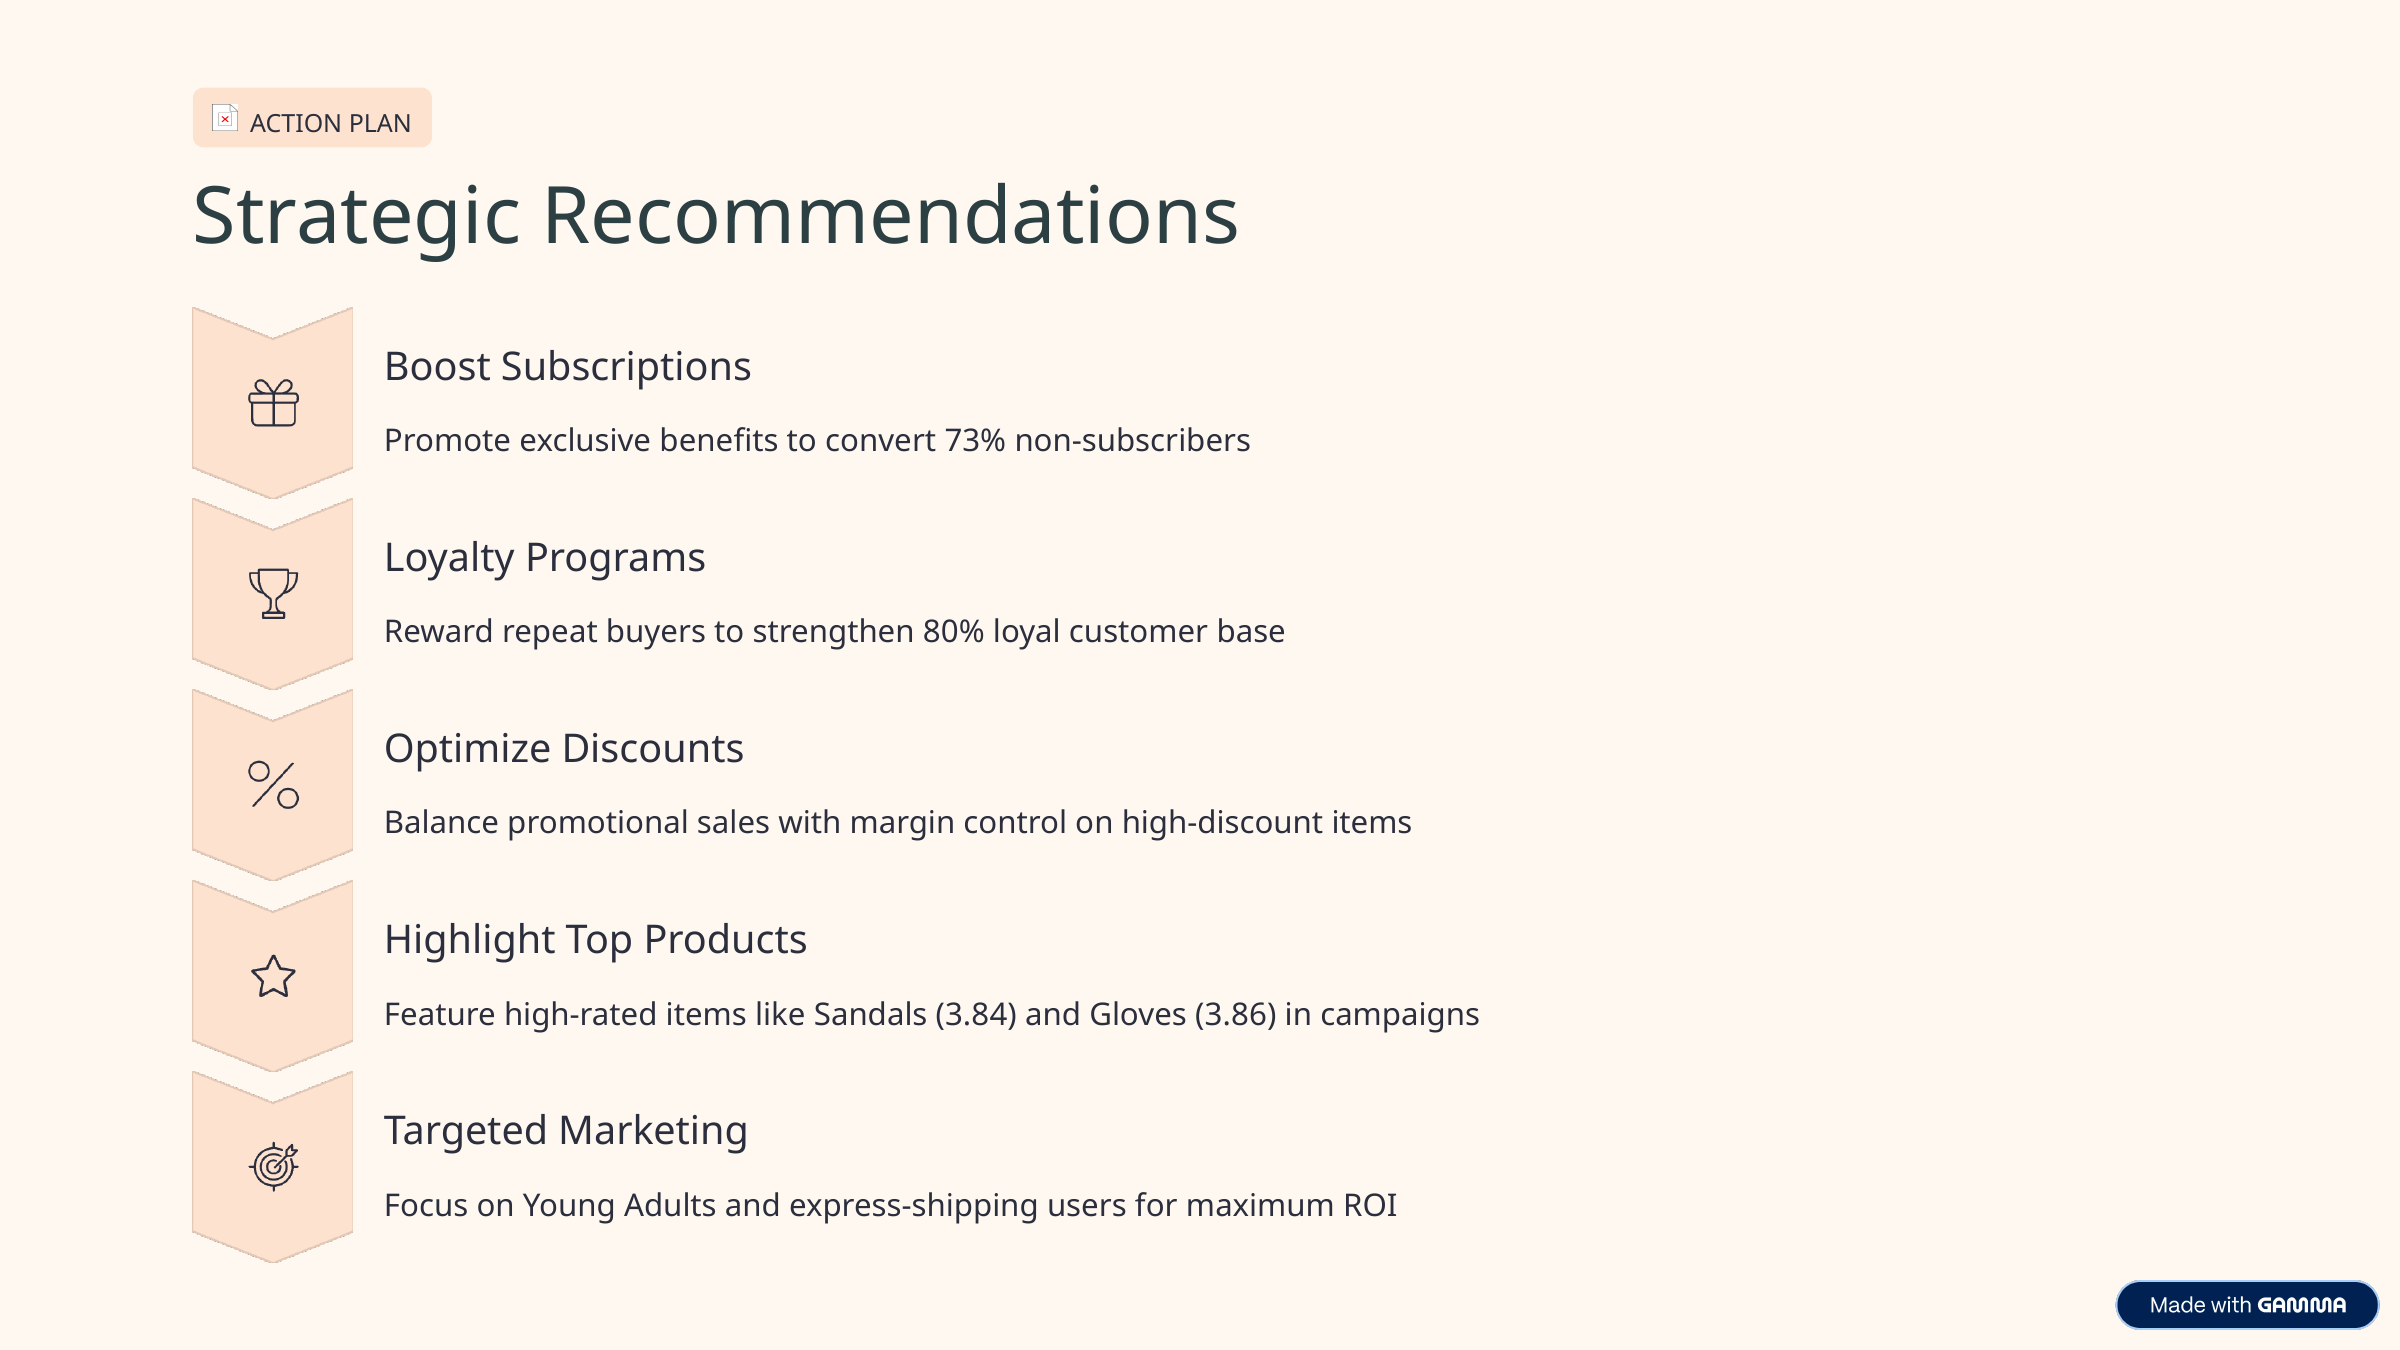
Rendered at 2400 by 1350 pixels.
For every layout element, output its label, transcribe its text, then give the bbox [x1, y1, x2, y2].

picture [192, 307, 353, 1263]
text_box Focus on Young Adults and express-shipping users for maximum ROI [383, 1172, 2207, 1224]
text_box Feature high-rated items like Sandals (3.84) and Gloves (3.86) in campaigns [383, 981, 2207, 1033]
text_box Strategic Recommendations [192, 160, 1249, 260]
text_box [192, 87, 432, 148]
text_box ACTION PLAN [250, 97, 413, 138]
picture [2106, 1271, 2389, 1339]
text_box Promote exclusive benefits to convert 73% non-subscribers [383, 408, 2207, 459]
text_box Reward repeat buyers to strengthen 80% loyal customer base [383, 599, 2207, 651]
text_box Loyalty Programs [383, 530, 782, 580]
text_box Optimize Discounts [383, 721, 782, 771]
text_box Boost Subscriptions [383, 339, 782, 389]
text_box Highlight Top Products [383, 912, 810, 963]
text_box Balance promotional sales with margin control on high-discount items [383, 790, 2207, 842]
text_box Targeted Marketing [383, 1103, 782, 1154]
picture [212, 104, 238, 131]
